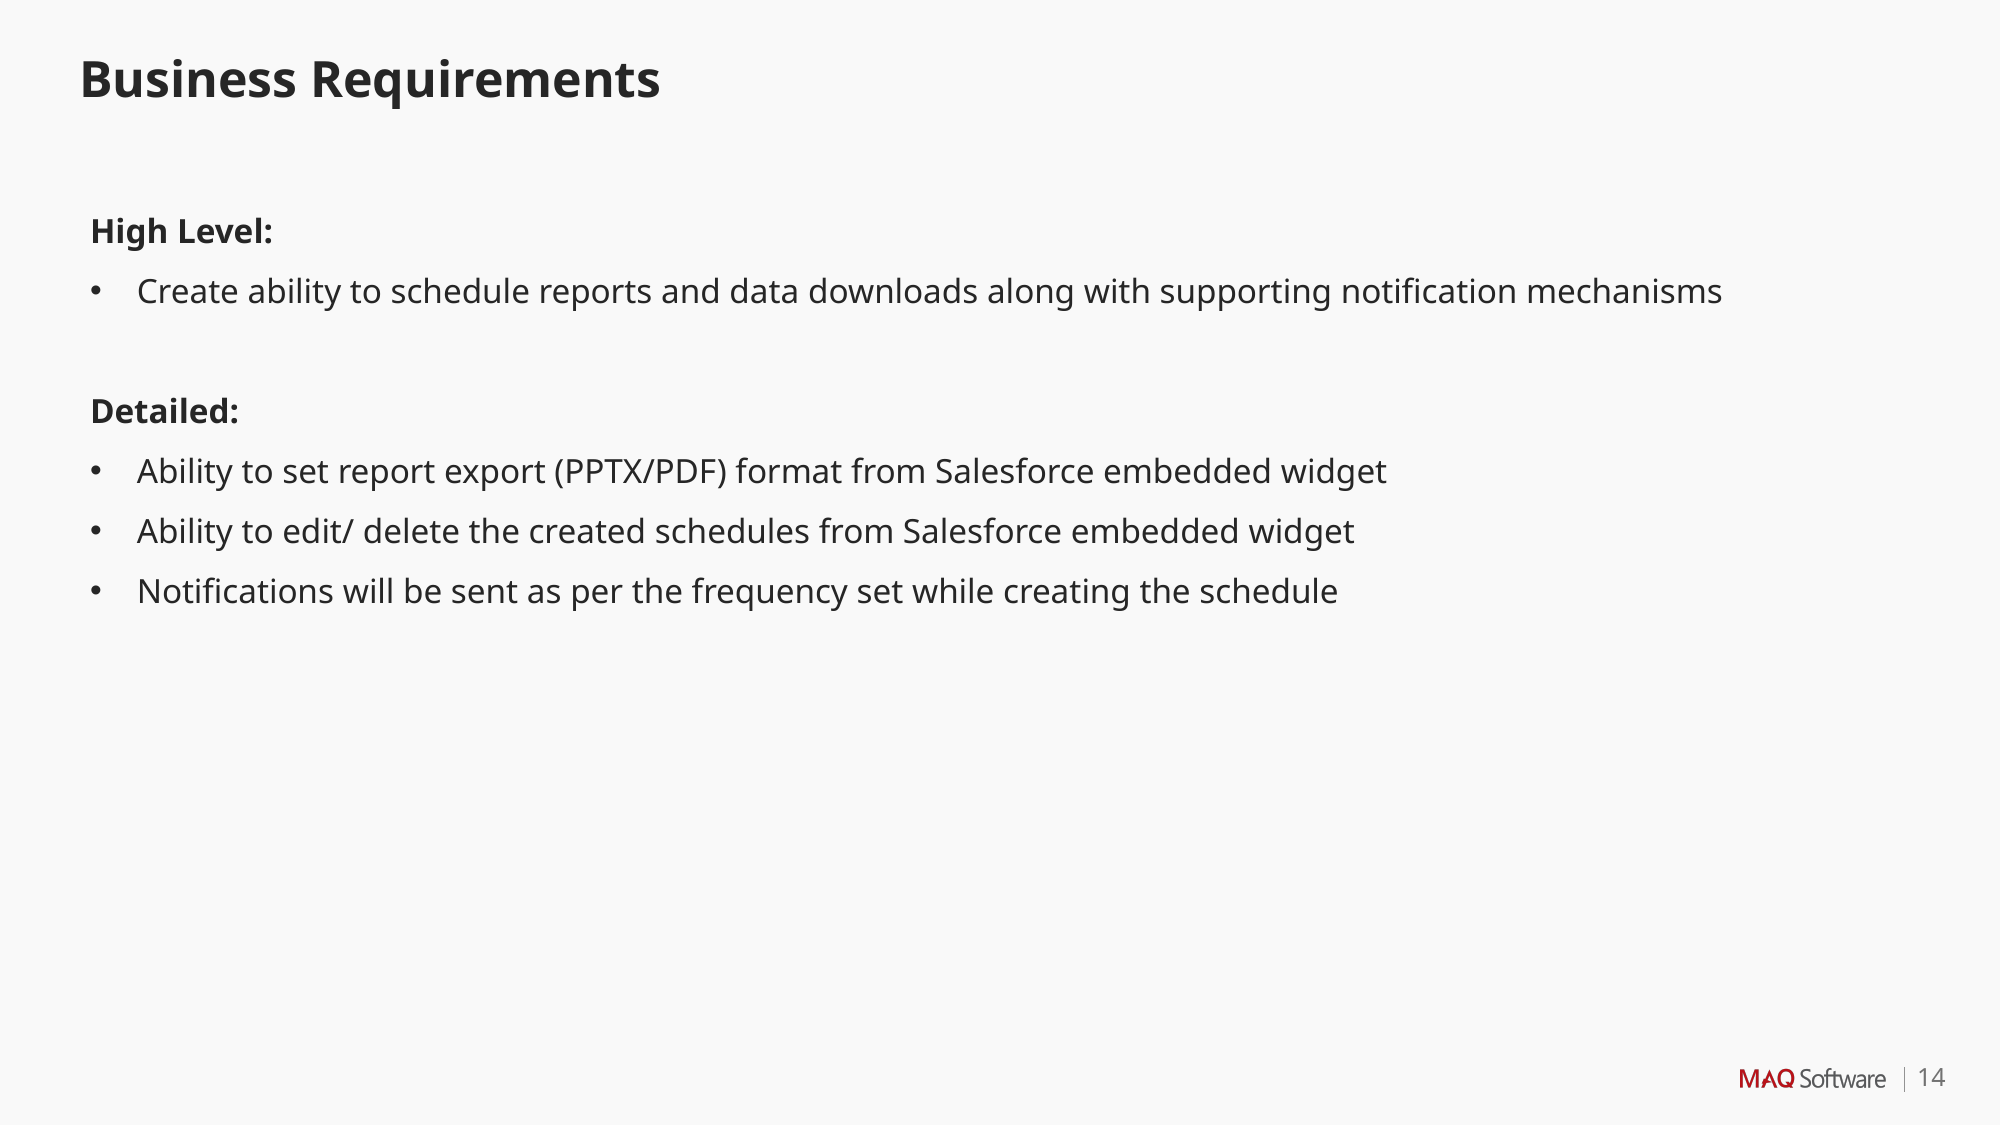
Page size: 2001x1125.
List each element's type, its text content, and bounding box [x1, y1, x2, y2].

picture [1740, 1068, 1886, 1088]
list Business Requirements [64, 46, 1597, 126]
slide_number 14 [1896, 1057, 1967, 1099]
text_box High Level: Create ability to schedule reports and data downloads along with supporting notification mechanisms Detailed: Ability to set report export (PPTX/PDF) format from Salesforce embedded widget Ability to edit/ delete the created schedules from Salesforce embedded widget Notifications will be sent as per the frequency set while creating the schedule [74, 183, 1909, 678]
